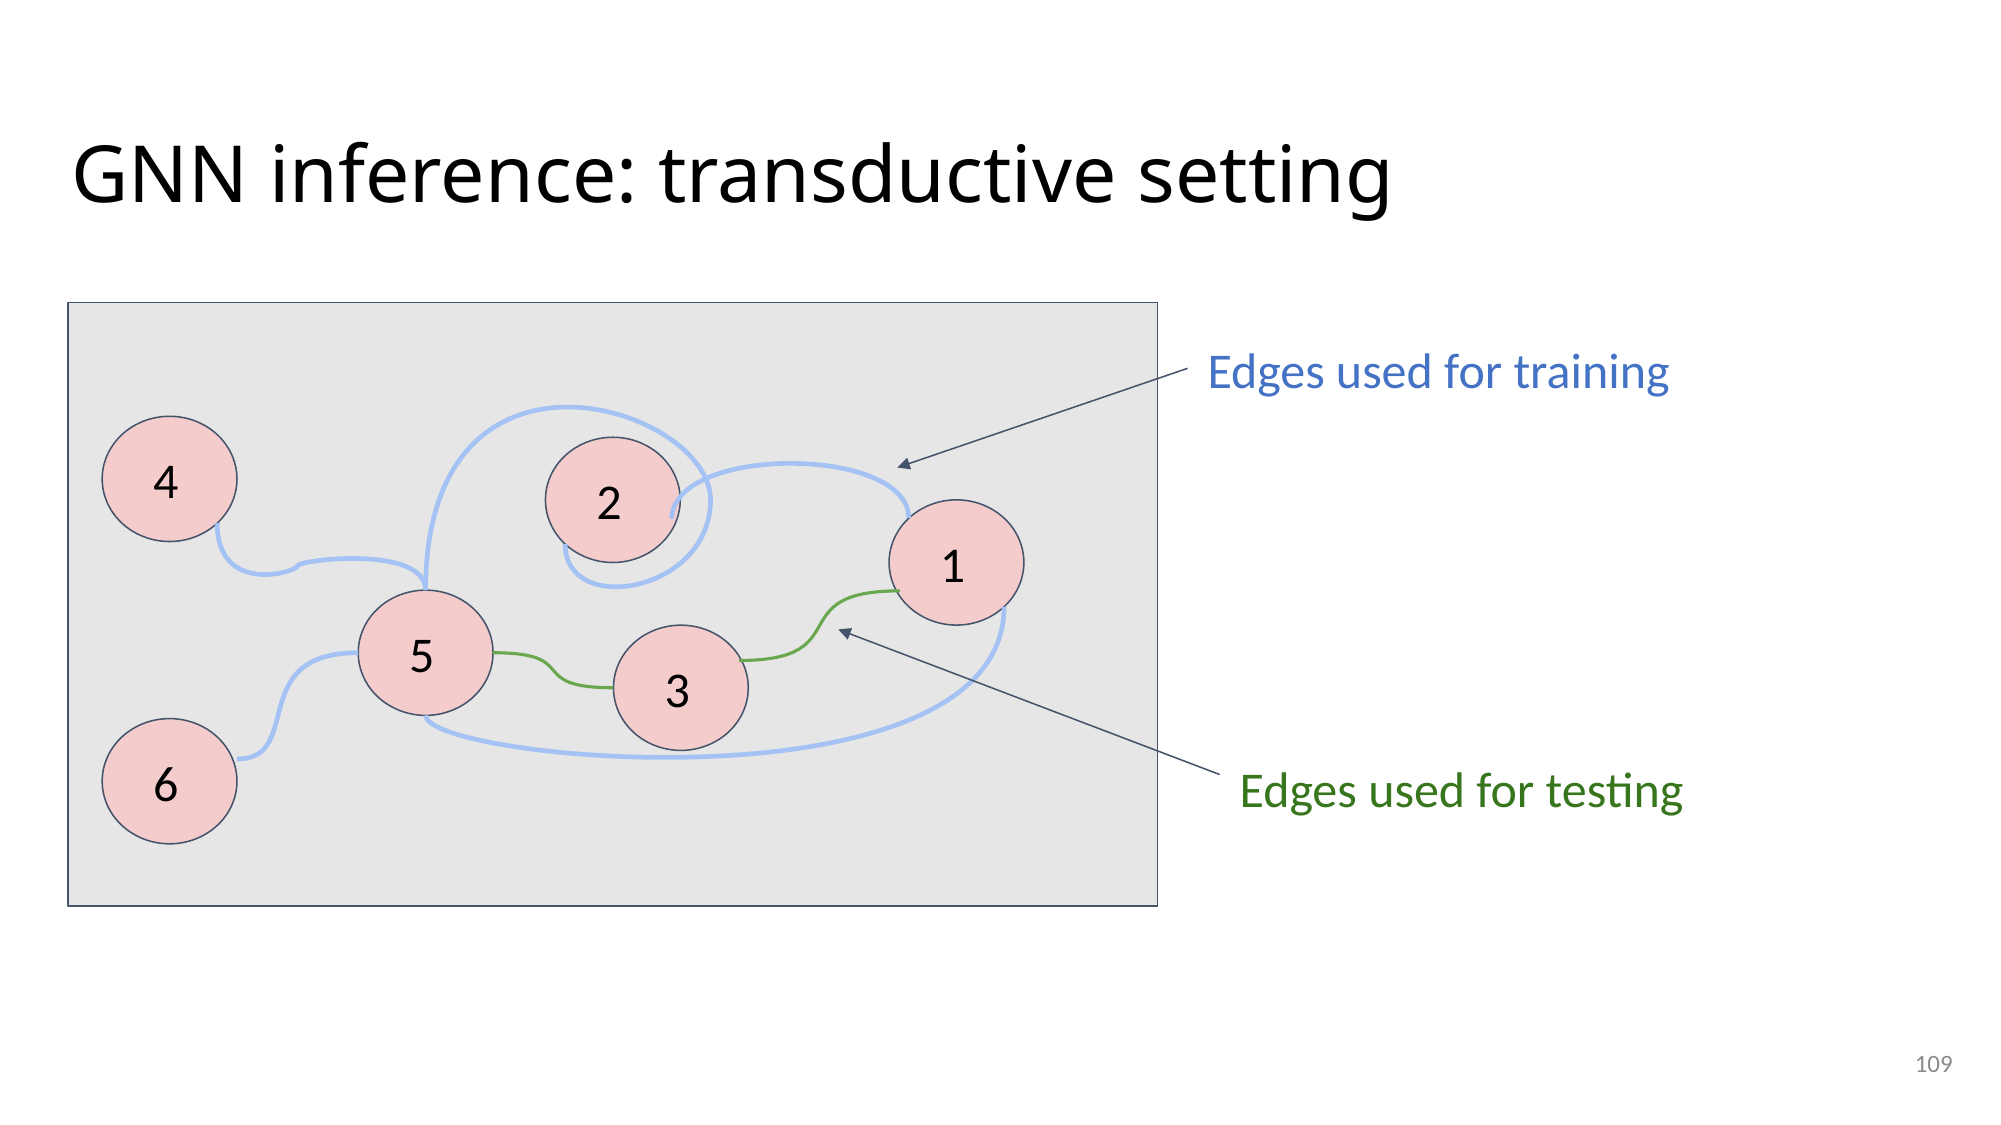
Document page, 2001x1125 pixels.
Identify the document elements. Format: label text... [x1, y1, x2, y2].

text_box 6 [102, 718, 237, 844]
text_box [770, 590, 900, 661]
text_box 5 [358, 590, 493, 716]
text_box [493, 652, 614, 688]
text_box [472, 497, 519, 637]
text_box 4 [102, 416, 237, 542]
text_box 2 [545, 437, 660, 563]
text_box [287, 452, 355, 652]
slide_number 109 [1853, 1019, 1974, 1106]
title GNN inference: transductive setting [51, 113, 1916, 240]
text_box [105, 302, 575, 365]
text_box Edges used for testing [1219, 737, 1712, 838]
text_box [236, 652, 359, 760]
text_box 1 [889, 499, 1024, 626]
text_box 3 [613, 628, 660, 748]
text_box [68, 302, 1158, 907]
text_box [838, 629, 1220, 775]
text_box Edges used for training [1187, 318, 1704, 419]
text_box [660, 371, 770, 951]
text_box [897, 368, 1188, 468]
text_box [179, 247, 672, 319]
